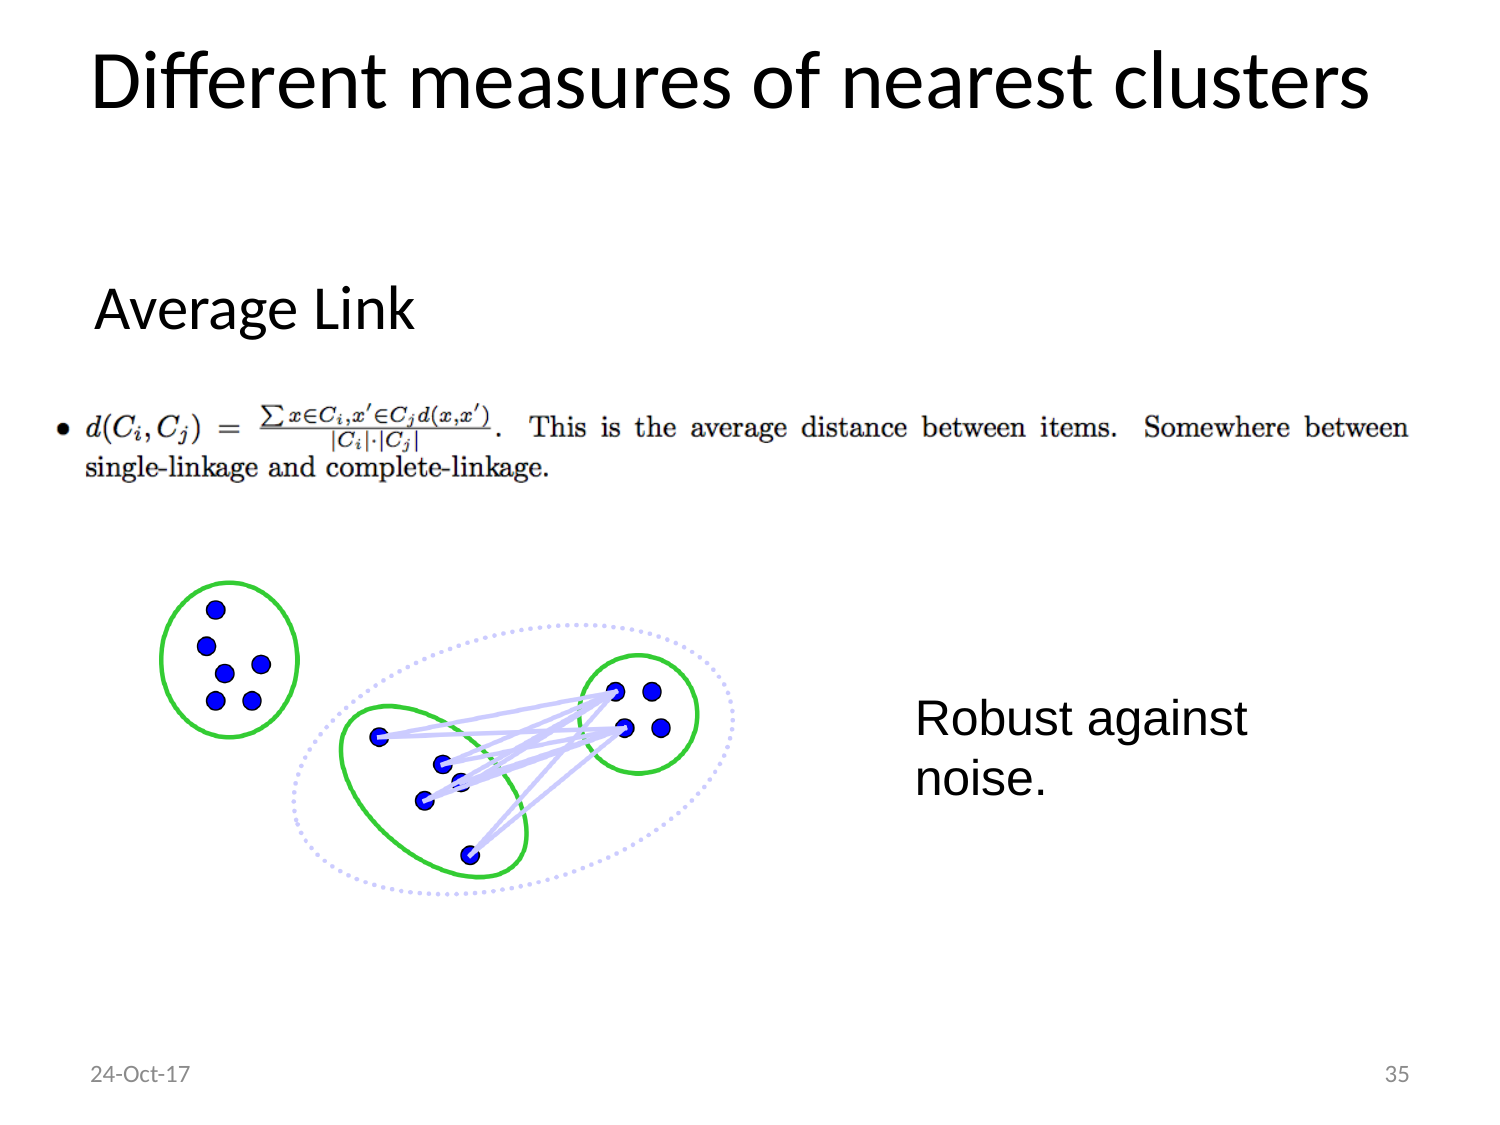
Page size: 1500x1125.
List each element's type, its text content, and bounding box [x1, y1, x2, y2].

text_box Average Link [79, 259, 1430, 350]
text_box Robust against noise. [899, 678, 1363, 813]
picture [33, 389, 1459, 503]
slide_number 24-Oct-17 [75, 1042, 425, 1103]
picture [137, 561, 763, 905]
slide_number 35 [1074, 1042, 1425, 1103]
title Different measures of nearest clusters [75, 0, 1425, 150]
